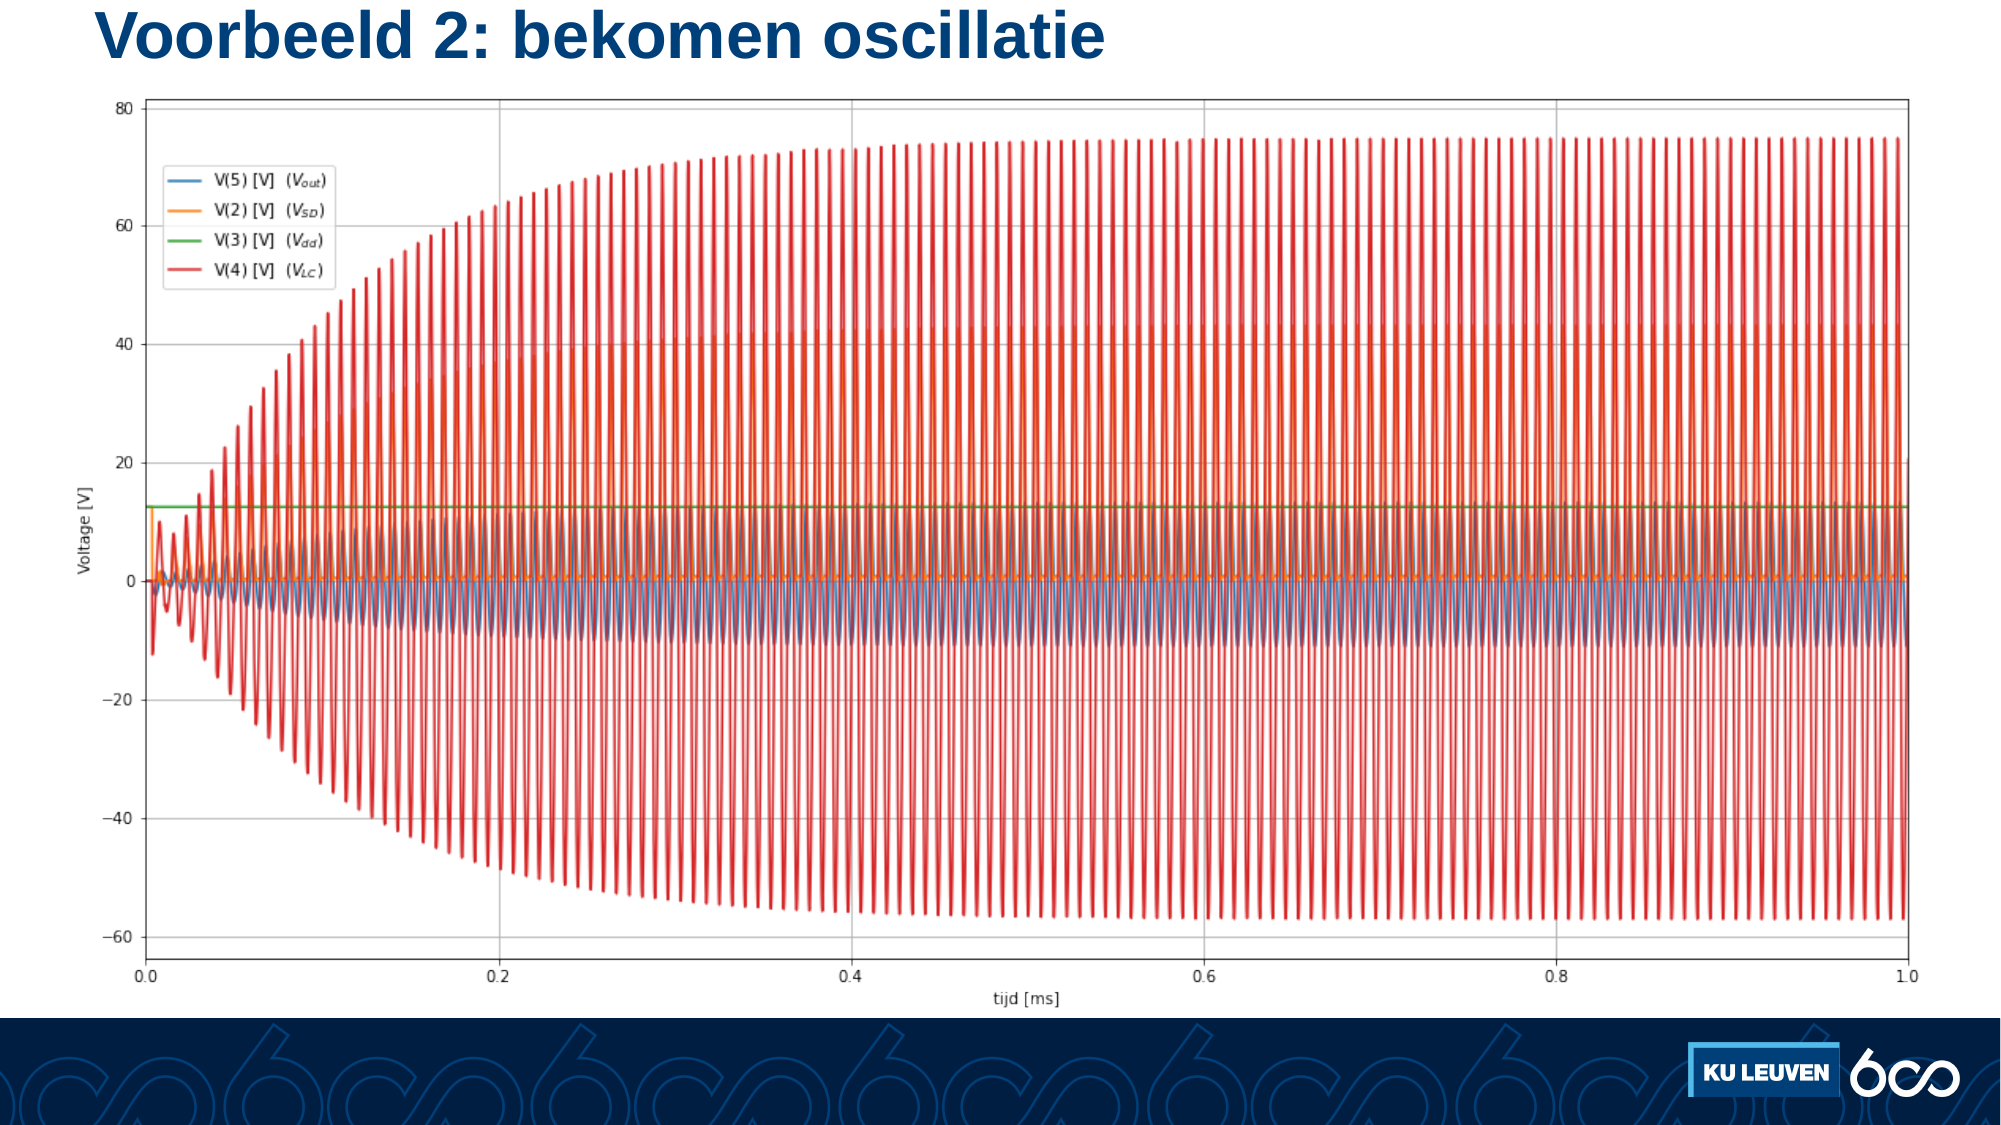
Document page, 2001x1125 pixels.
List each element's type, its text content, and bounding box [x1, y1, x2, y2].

picture [0, 88, 2001, 1125]
title Voorbeeld 2: bekomen oscillatie [94, 0, 1906, 88]
